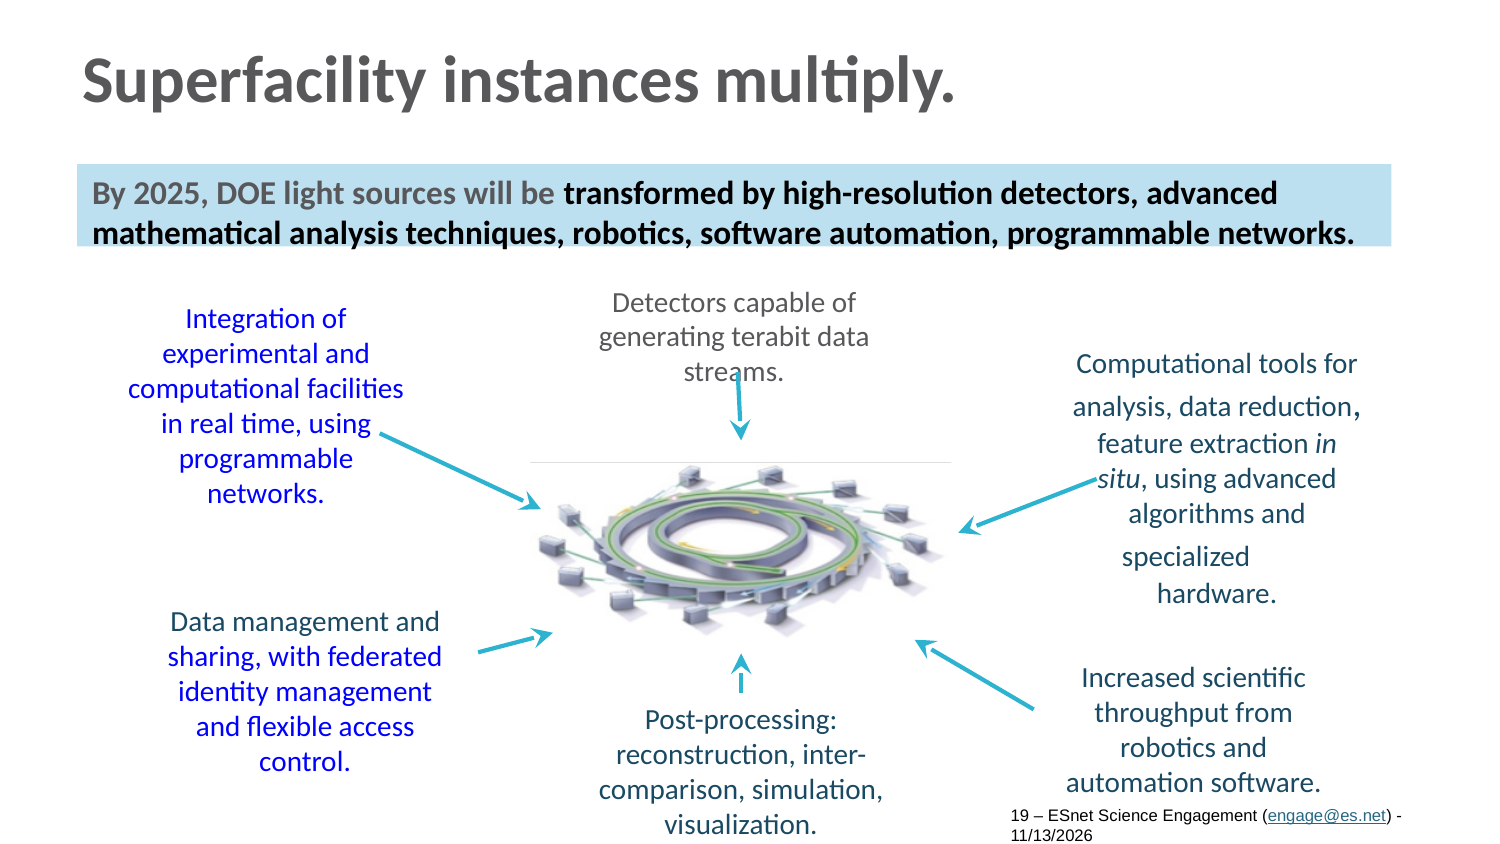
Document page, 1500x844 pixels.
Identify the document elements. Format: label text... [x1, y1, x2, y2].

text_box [477, 632, 554, 653]
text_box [737, 371, 742, 441]
text_box Detectors capable of generating terabit data streams. [542, 275, 926, 367]
text_box Integration of experimental and computational facilities in real time, using programmable networks. [104, 291, 428, 463]
picture [530, 460, 952, 640]
text_box Superfacility instances multiply. [67, 5, 1418, 147]
text_box Computational tools for analysis, data reduction, feature extraction in situ, using advanced algorithms and specialized hardware. [1054, 336, 1380, 507]
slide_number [995, 813, 1485, 837]
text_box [958, 478, 1097, 533]
text_box Data management and sharing, with federated identity management and flexible access control. [141, 595, 469, 739]
text_box By 2025, DOE light sources will be transformed by high-resolution detectors, advanced mathematical analysis techniques, robotics, software automation, programmable networks. [77, 164, 1392, 247]
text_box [379, 433, 542, 510]
text_box Increased scientific throughput from robotics and automation software. [1033, 650, 1354, 769]
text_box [914, 639, 1034, 710]
text_box Post-processing: reconstruction, inter-comparison, simulation, visualization. [538, 692, 944, 810]
